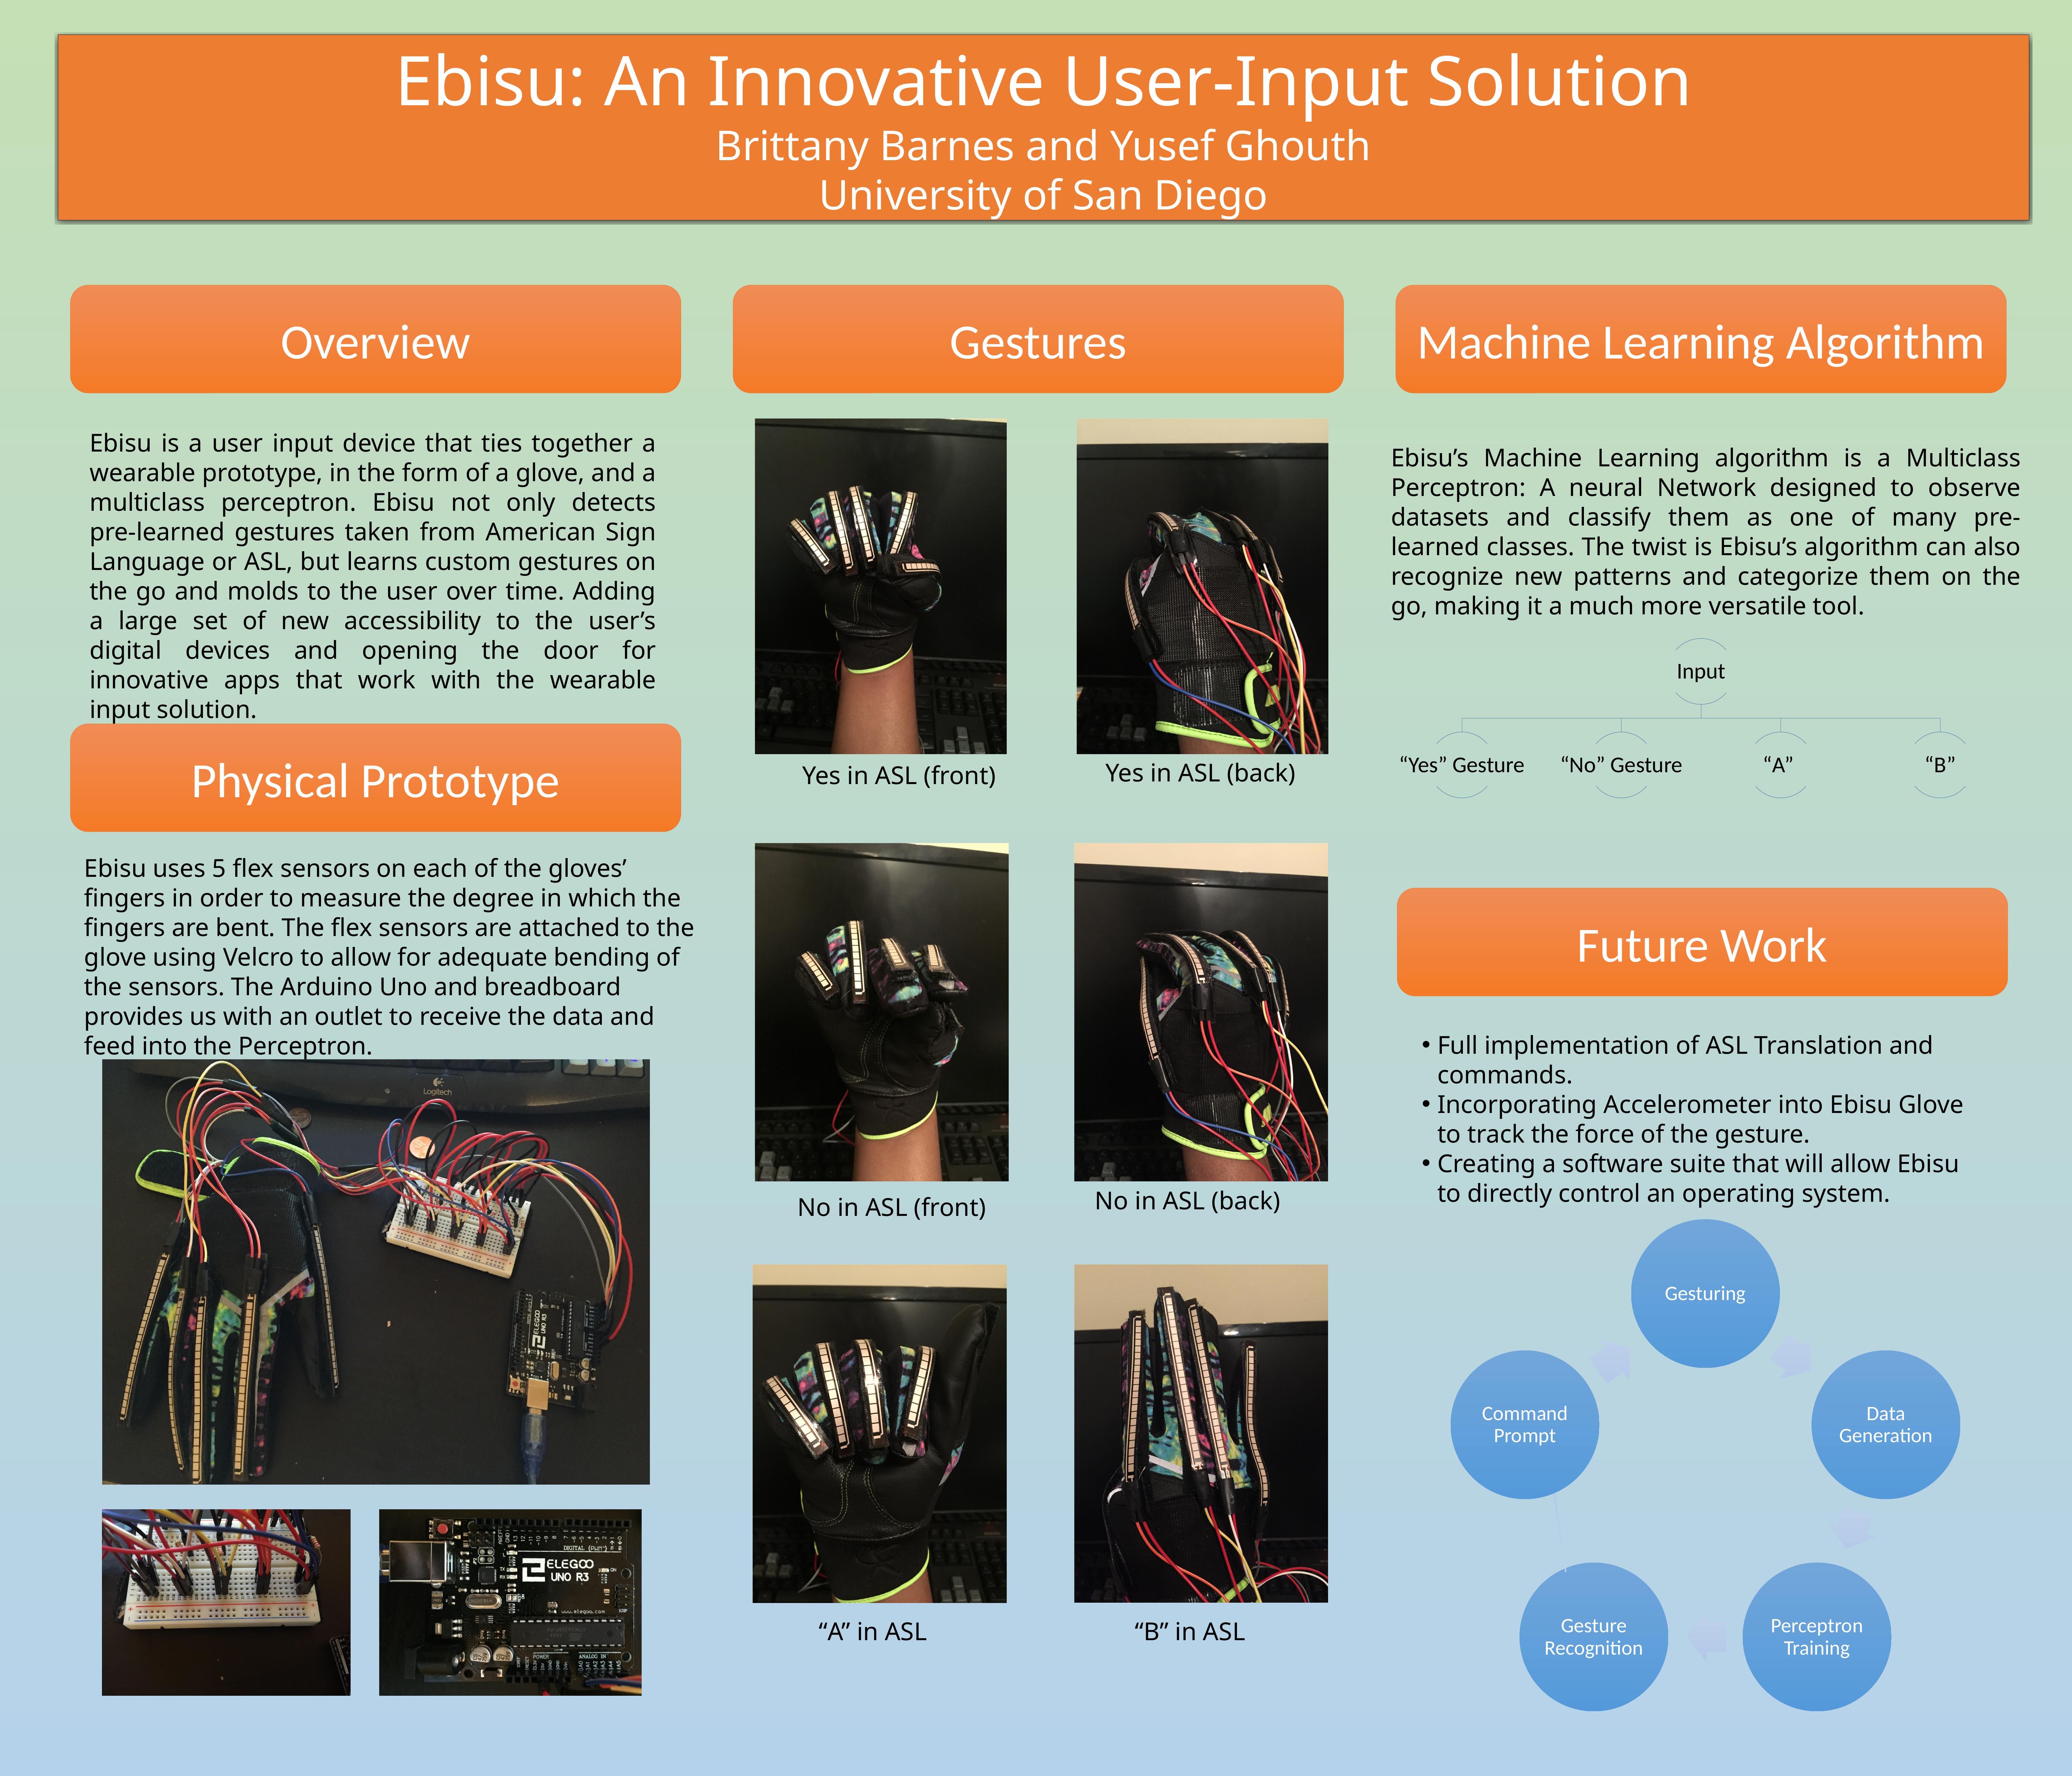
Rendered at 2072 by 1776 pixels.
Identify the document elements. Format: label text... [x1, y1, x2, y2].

text_box Yes in ASL (front) [731, 757, 1018, 792]
text_box Full implementation of ASL Translation and commands. Incorporating Accelerometer into Ebisu Glove to track the force of the gesture. Creating a software suite that will allow Ebisu to directly control an operating system. [1417, 1027, 1985, 1209]
text_box Gestures [733, 285, 1344, 393]
text_box Ebisu is a user input device that ties together a wearable prototype, in the form of a glove, and a multiclass perceptron. Ebisu not only detects pre-learned gestures taken from American Sign Language or ASL, but learns custom gestures on the go and molds to the user over time. Adding a large set of new accessibility to the user’s digital devices and opening the door for innovative apps that work with the wearable input solution. [85, 425, 661, 724]
text_box Machine Learning Algorithm [1395, 285, 2007, 393]
text_box Ebisu’s Machine Learning algorithm is a Multiclass Perceptron: A neural Network designed to observe datasets and classify them as one of many pre-learned classes. The twist is Ebisu’s algorithm can also recognize new patterns and categorize them on the go, making it a much more versatile tool. [1386, 439, 2026, 622]
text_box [1367, 1219, 2044, 1712]
text_box Ebisu: An Innovative User-Input Solution Brittany Barnes and Yusef Ghouth University of San Diego [58, 35, 2029, 220]
text_box “A” in ASL [729, 1613, 1016, 1648]
picture [710, 1265, 1370, 1603]
text_box No in ASL (front) [748, 1189, 1035, 1224]
picture [102, 998, 649, 1696]
text_box No in ASL (back) [1044, 1182, 1331, 1217]
text_box Physical Prototype [70, 724, 681, 832]
picture [713, 844, 1370, 1181]
picture [713, 419, 1370, 754]
text_box Future Work [1397, 888, 2008, 996]
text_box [1395, 548, 2007, 888]
text_box Ebisu uses 5 flex sensors on each of the gloves’ fingers in order to measure the degree in which the fingers are bent. The flex sensors are attached to the glove using Velcro to allow for adequate bending of the sensors. The Arduino Uno and breadboard provides us with an outlet to receive the data and feed into the Perceptron. [79, 850, 703, 1062]
text_box Overview [70, 285, 681, 393]
text_box “B” in ASL [1047, 1613, 1333, 1648]
text_box Yes in ASL (back) [1033, 754, 1319, 789]
